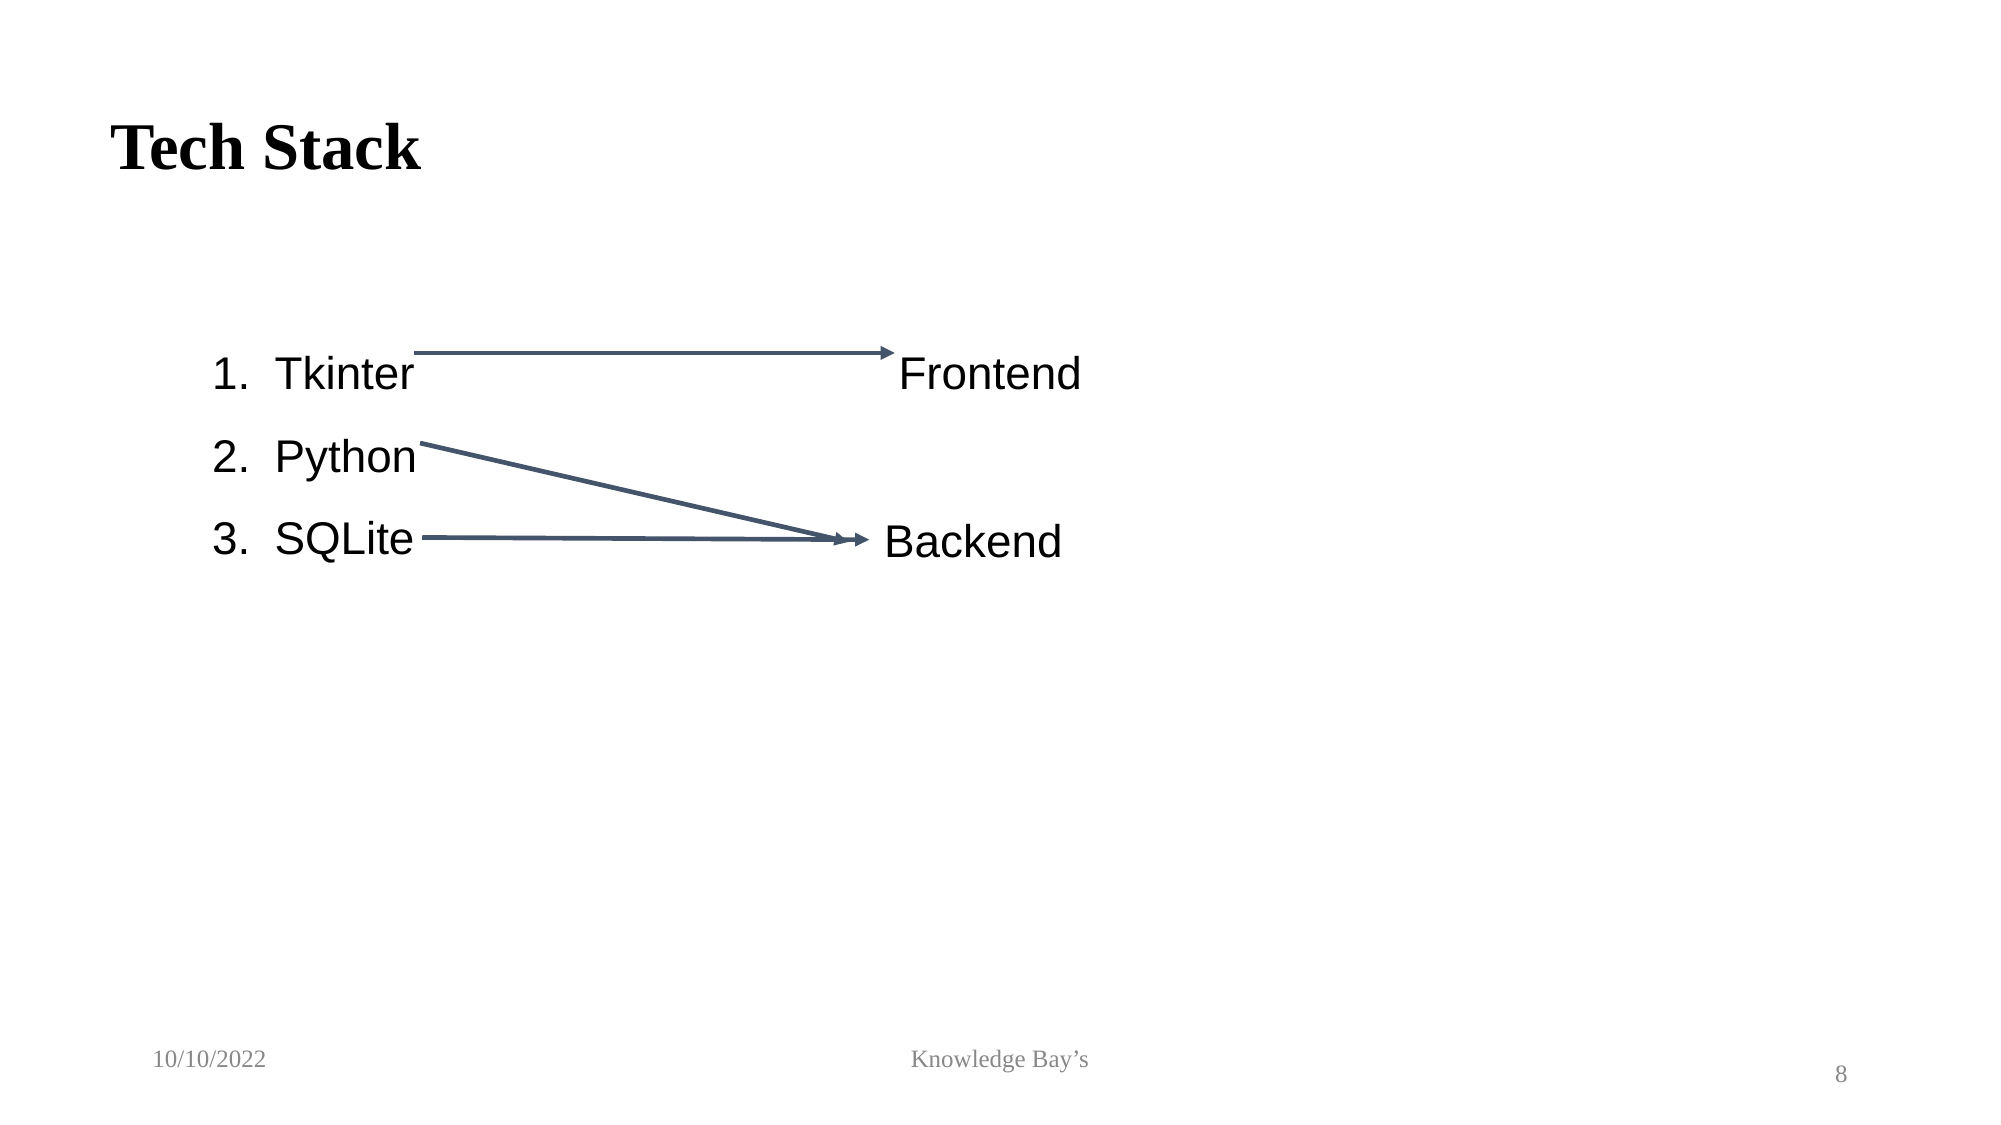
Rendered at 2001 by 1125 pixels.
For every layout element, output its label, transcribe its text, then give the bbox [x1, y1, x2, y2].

slide_number 8 [1412, 1042, 1863, 1103]
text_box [419, 442, 849, 537]
title Tech Stack [95, 38, 1821, 257]
footer Knowledge Bay’s [662, 1042, 1338, 1103]
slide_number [137, 1042, 588, 1103]
text_box Backend [869, 496, 1081, 582]
text_box Tkinter Frontend Python SQLite [184, 308, 1185, 572]
